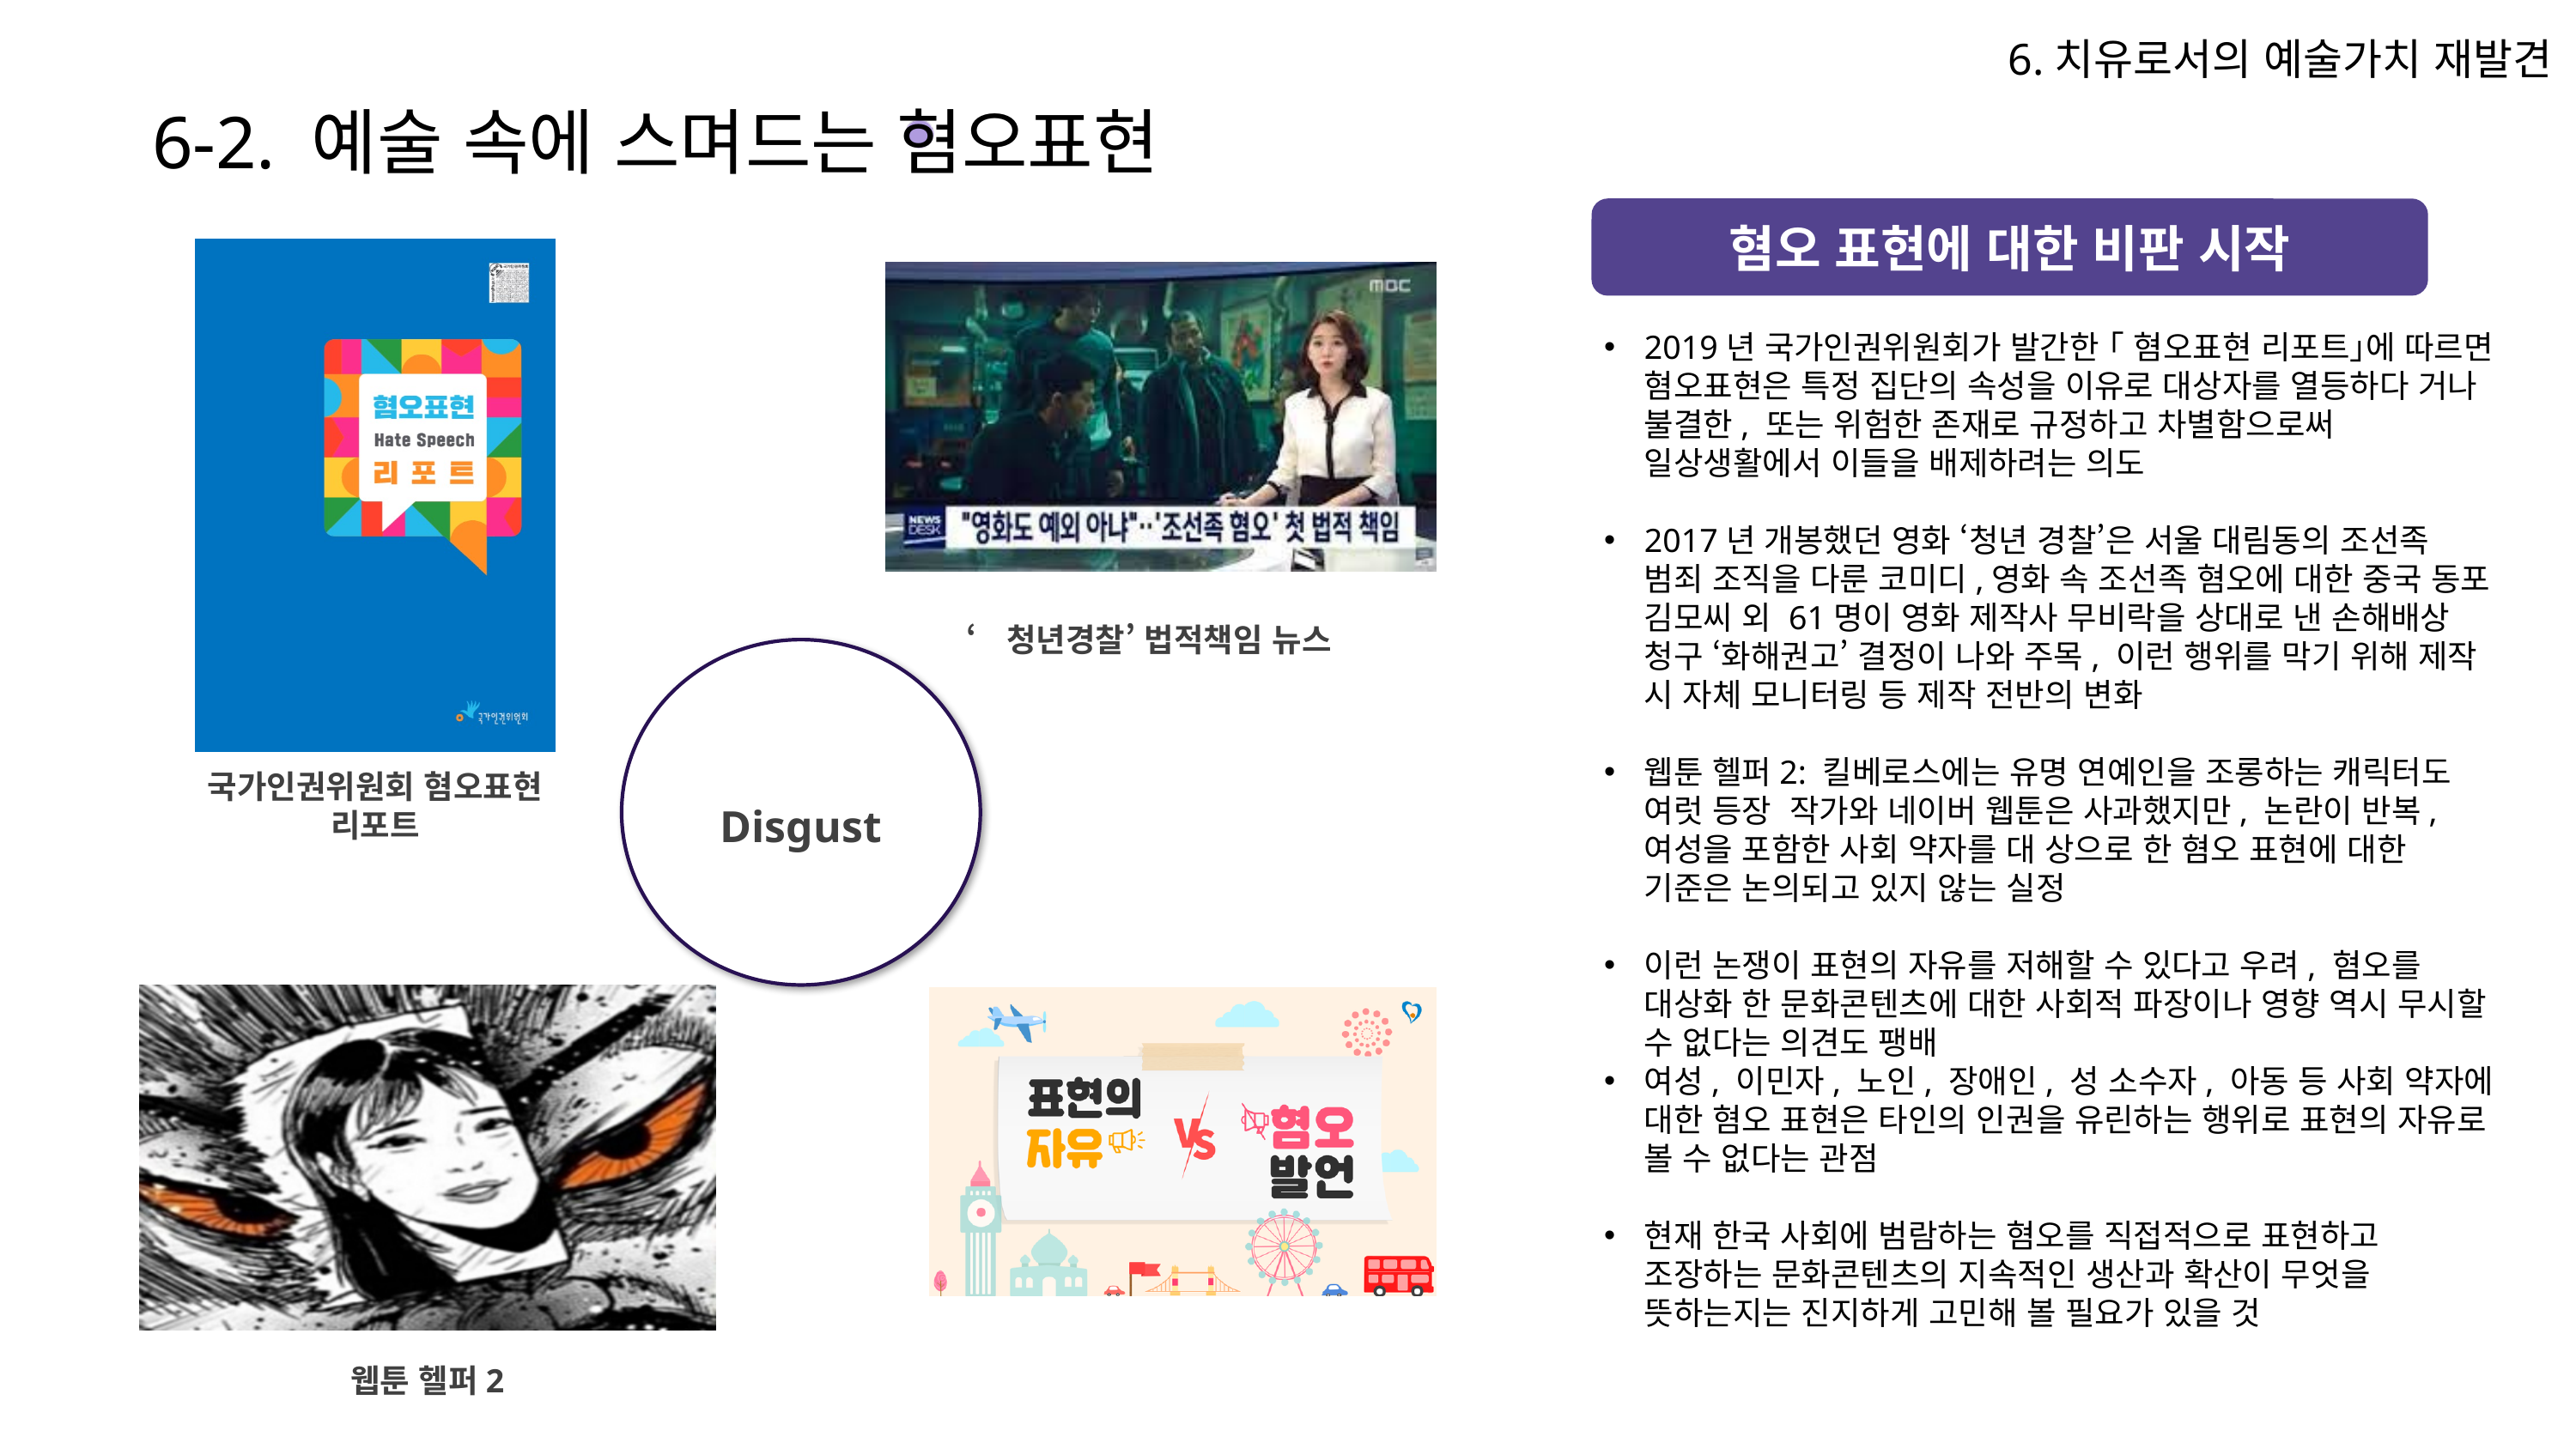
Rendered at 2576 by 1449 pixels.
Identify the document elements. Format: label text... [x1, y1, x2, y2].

text_box 6-2. 예술 속에 스며드는 혐오표현 [139, 91, 2526, 190]
text_box 웹툰 헬퍼2 [211, 1354, 644, 1406]
text_box 혐오 표현에 대한 비판 시작 [1589, 197, 2430, 298]
text_box 2019년 국가인권위원회가 발간한 ｢ 혐오표현 리포트｣에 따르면 혐오표현은 특정 집단의 속성을 이유로 대상자를 열등하다 거나 불결한, 또는 위험한 존재로 규정하고 차별함으로써 일상생활에서 이들을 배제하려는 의도 2017년 개봉했던 영화 ‘청년 경찰’은 서울 대림동의 조선족 범죄 조직을 다룬 코미디,영화 속 조선족 혐오에 대한 중국 동포 김모씨 외 61명이 영화 제작사 무비락을 상대로 낸 손해배상 청구 ‘화해권고’ 결정이 나와 주목, 이런 행위를 막기 위해 제작 시 자체 모니터링 등 제작 전반의 변화 웹툰 헬퍼2: 킬베로스에는 유명 연예인을 조롱하는 캐릭터도 여럿 등장 작가와 네이버 웹툰은 사과했지만, 논란이 반복, 여성을 포함한 사회 약자를 대 상으로 한 혐오 표현에 대한 기준은 논의되고 있지 않는 실정 이런 논쟁이 표현의 자유를 저해할 수 있다고 우려, 혐오를 대상화 한 문화콘텐츠에 대한 사회적 파장이나 영향 역시 무시할 수 없다는 의견도 팽배 여성, 이민자, 노인, 장애인, 성 소수자, 아동 등 사회 약자에 대한 혐오 표현은 타인의 인권을 유린하는 행위로 표현의 자유로 볼 수 없다는 관점 현재 한국 사회에 범람하는 혐오를 직접적으로 표현하고 조장하는 문화콘텐츠의 지속적인 생산과 확산이 무엇을 뜻하는지는 진지하게 고민해 볼 필요가 있을 것 [1591, 320, 2508, 1377]
picture [139, 985, 716, 1331]
text_box 국가인권위원회 혐오표현 리포트 [159, 760, 592, 851]
text_box ‘청년경찰’ 법적책임 뉴스 [933, 613, 1365, 665]
text_box 6.치유로서의 예술가치 재발견 [1127, 26, 2566, 90]
picture [929, 986, 1437, 1296]
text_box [906, 120, 934, 149]
picture [885, 262, 1437, 572]
text_box Disgust [621, 640, 981, 985]
picture [194, 239, 556, 752]
